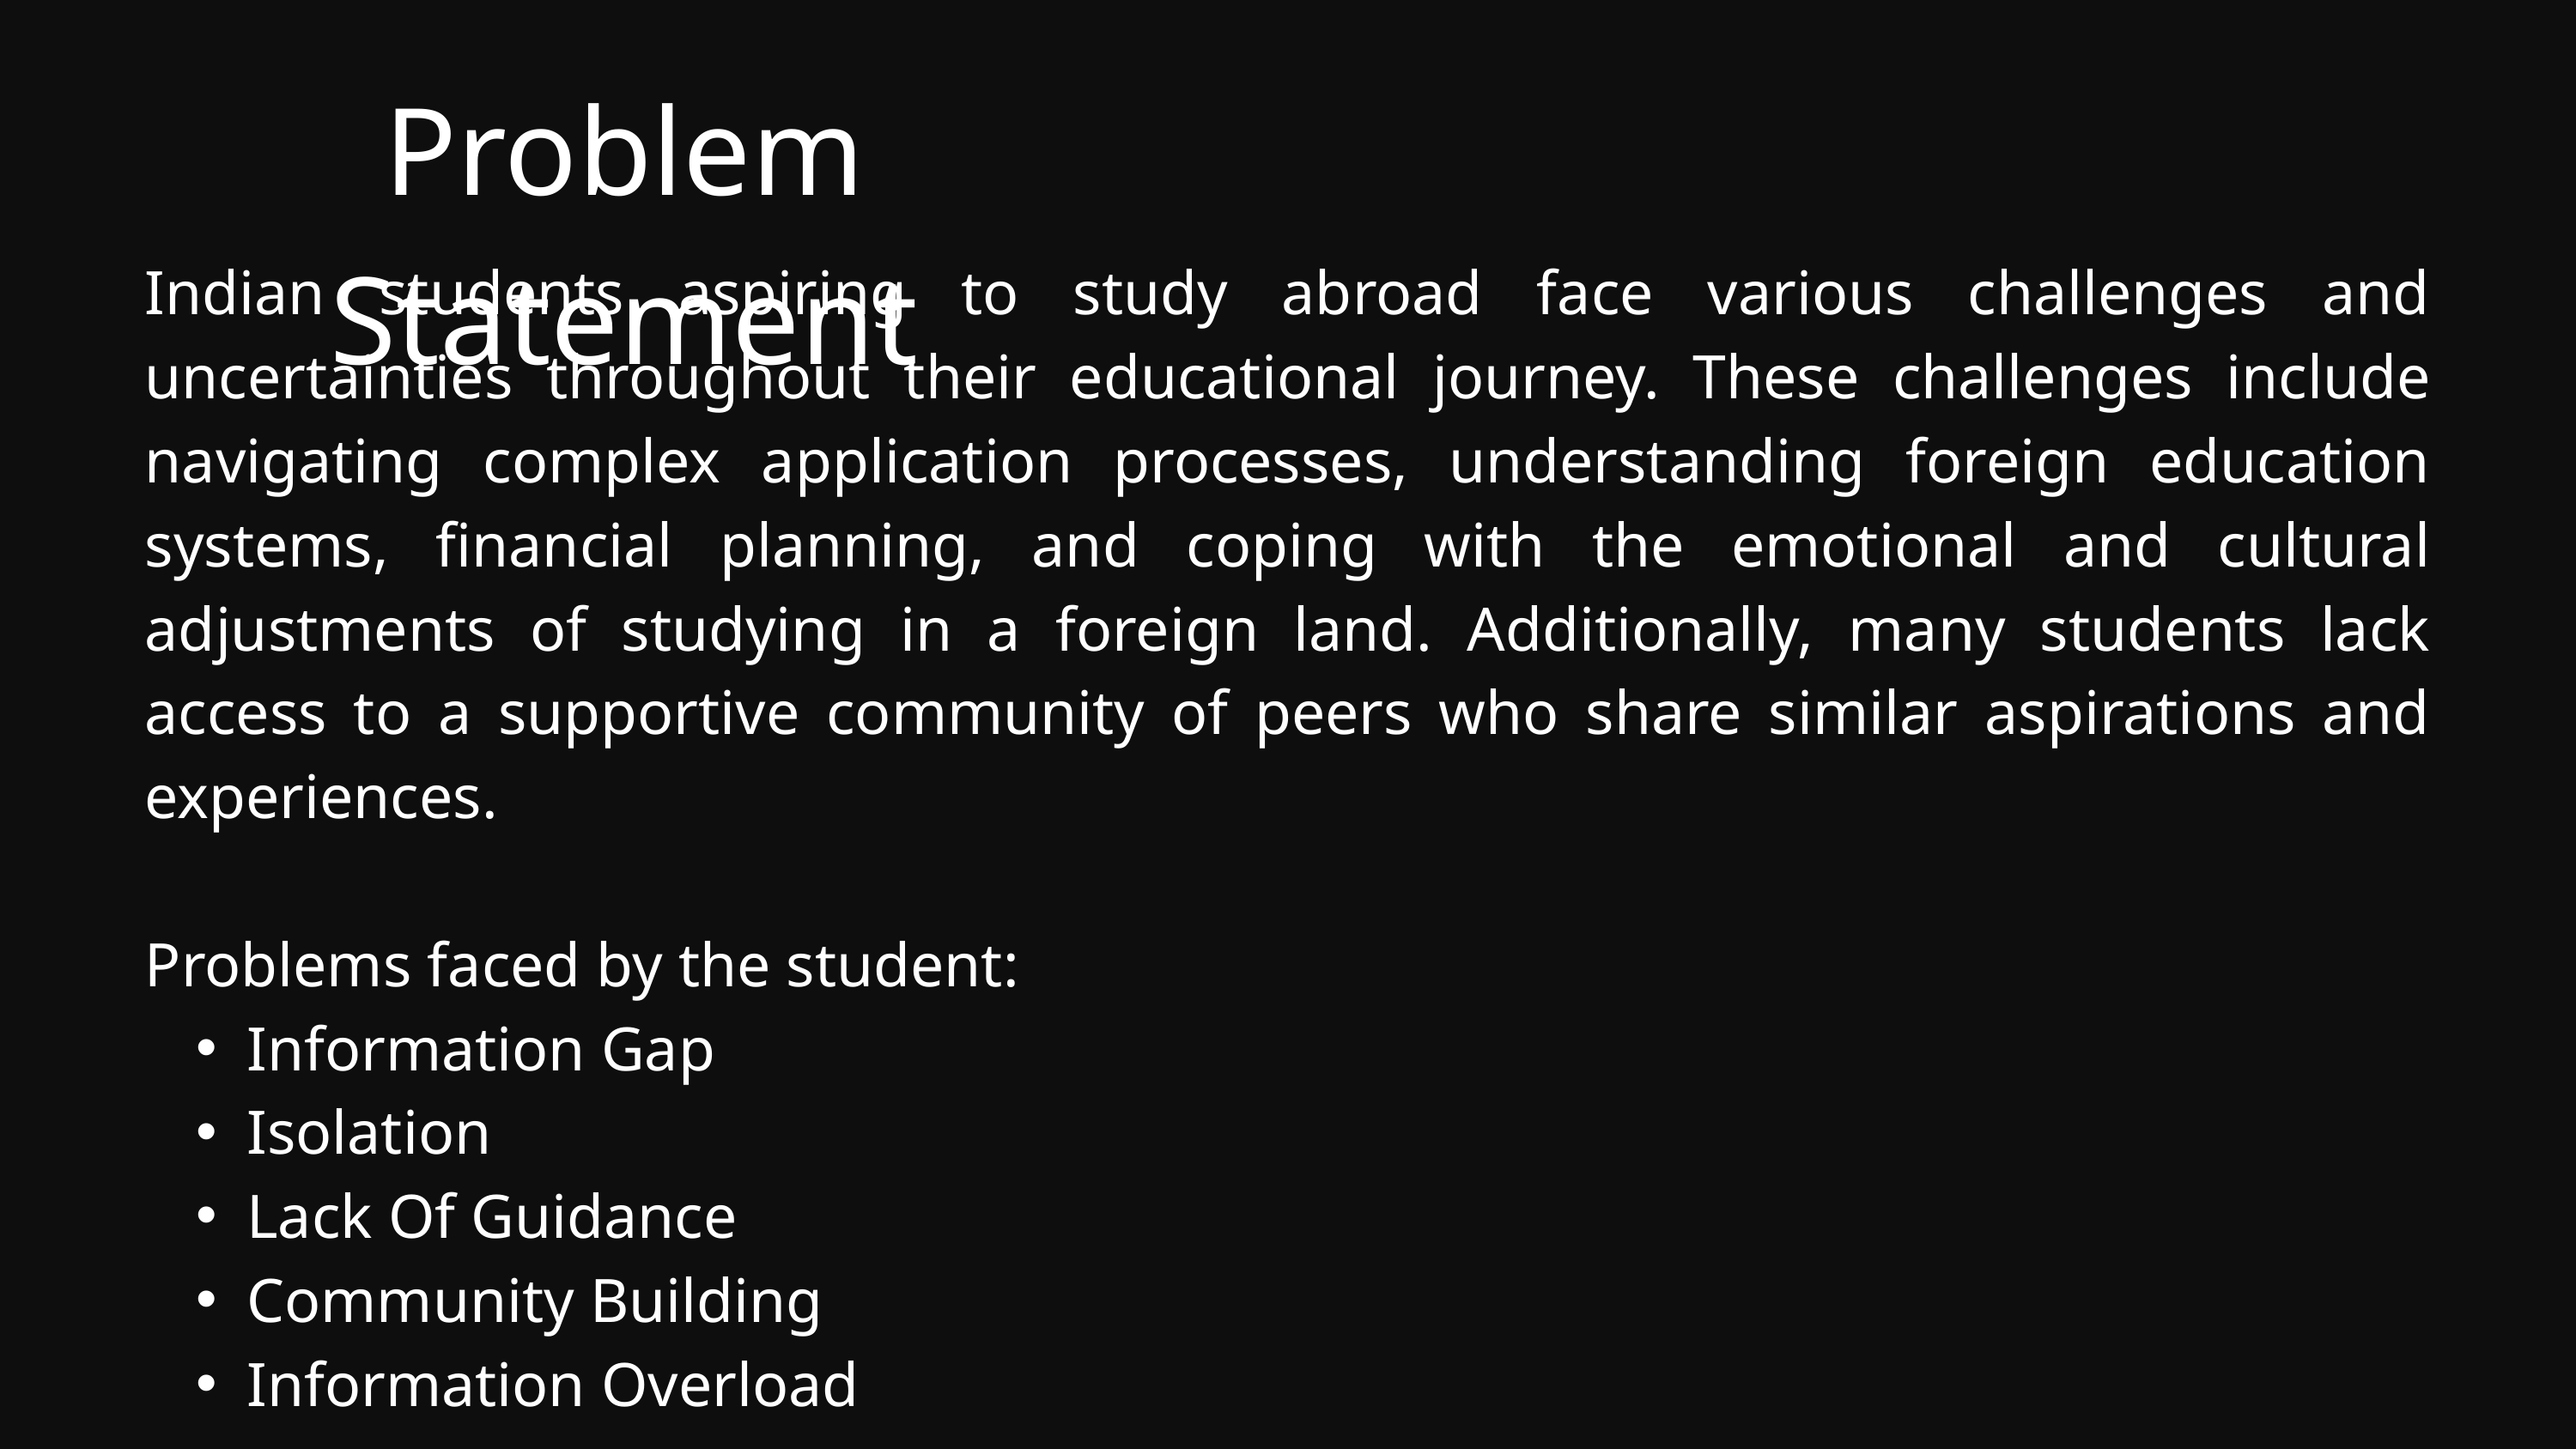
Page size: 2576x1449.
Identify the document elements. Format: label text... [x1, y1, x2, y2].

text_box Problem Statement [78, 50, 1170, 389]
text_box Indian students aspiring to study abroad face various challenges and uncertainties throughout their educational journey. These challenges include navigating complex application processes, understanding foreign education systems, financial planning, and coping with the emotional and cultural adjustments of studying in a foreign land. Additionally, many students lack access to a supportive community of peers who share similar aspirations and experiences. Problems faced by the student: Information Gap Isolation Lack Of Guidance Community Building Information Overload [144, 243, 2432, 1449]
